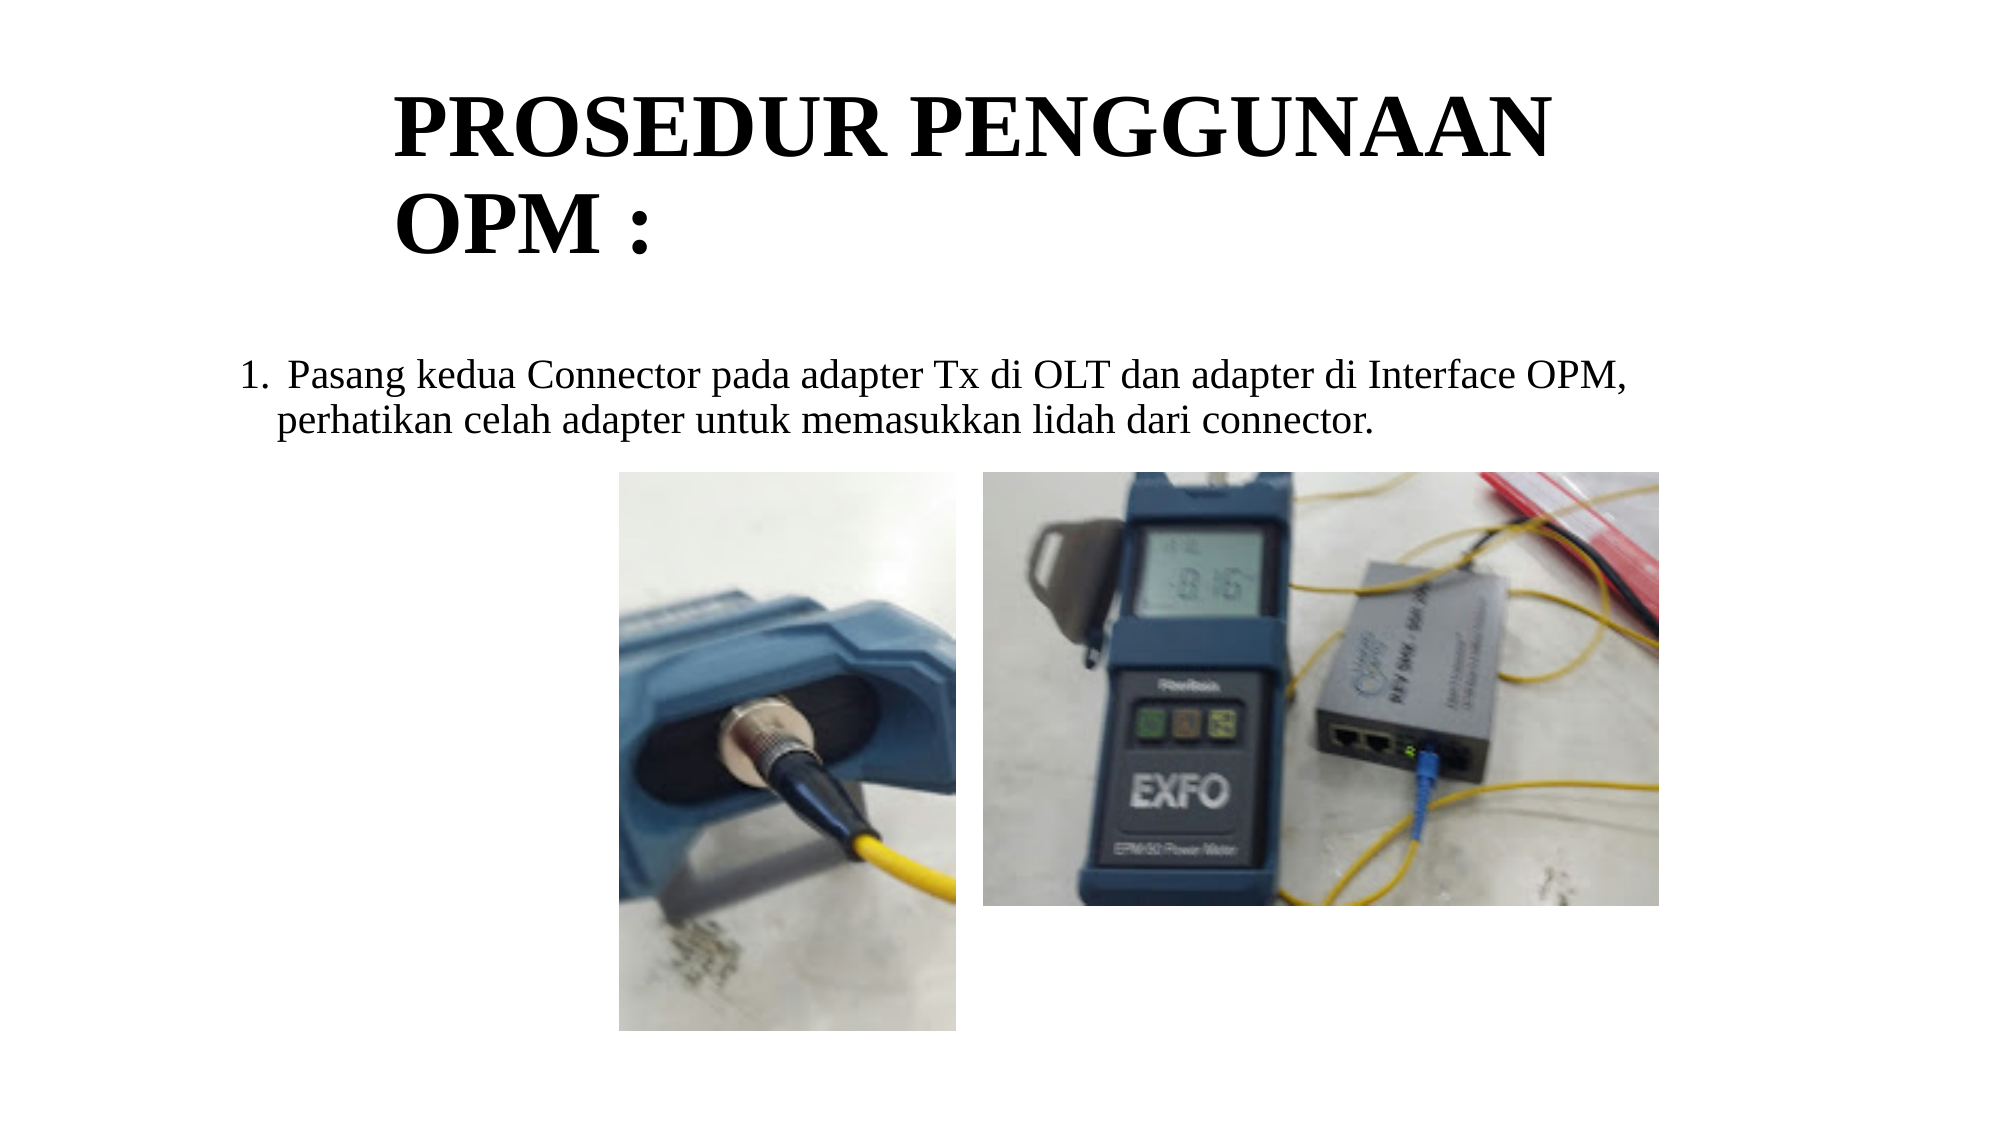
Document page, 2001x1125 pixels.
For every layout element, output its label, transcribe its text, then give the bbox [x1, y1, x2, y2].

list Pasang kedua Connector pada adapter Tx di OLT dan adapter di Interface OPM, perhatikan celah adapter untuk memasukkan lidah dari connector. [224, 345, 1687, 1080]
picture [619, 472, 956, 1032]
title PROSEDUR PENGGUNAAN OPM : [378, 70, 1840, 281]
picture [983, 472, 1659, 906]
